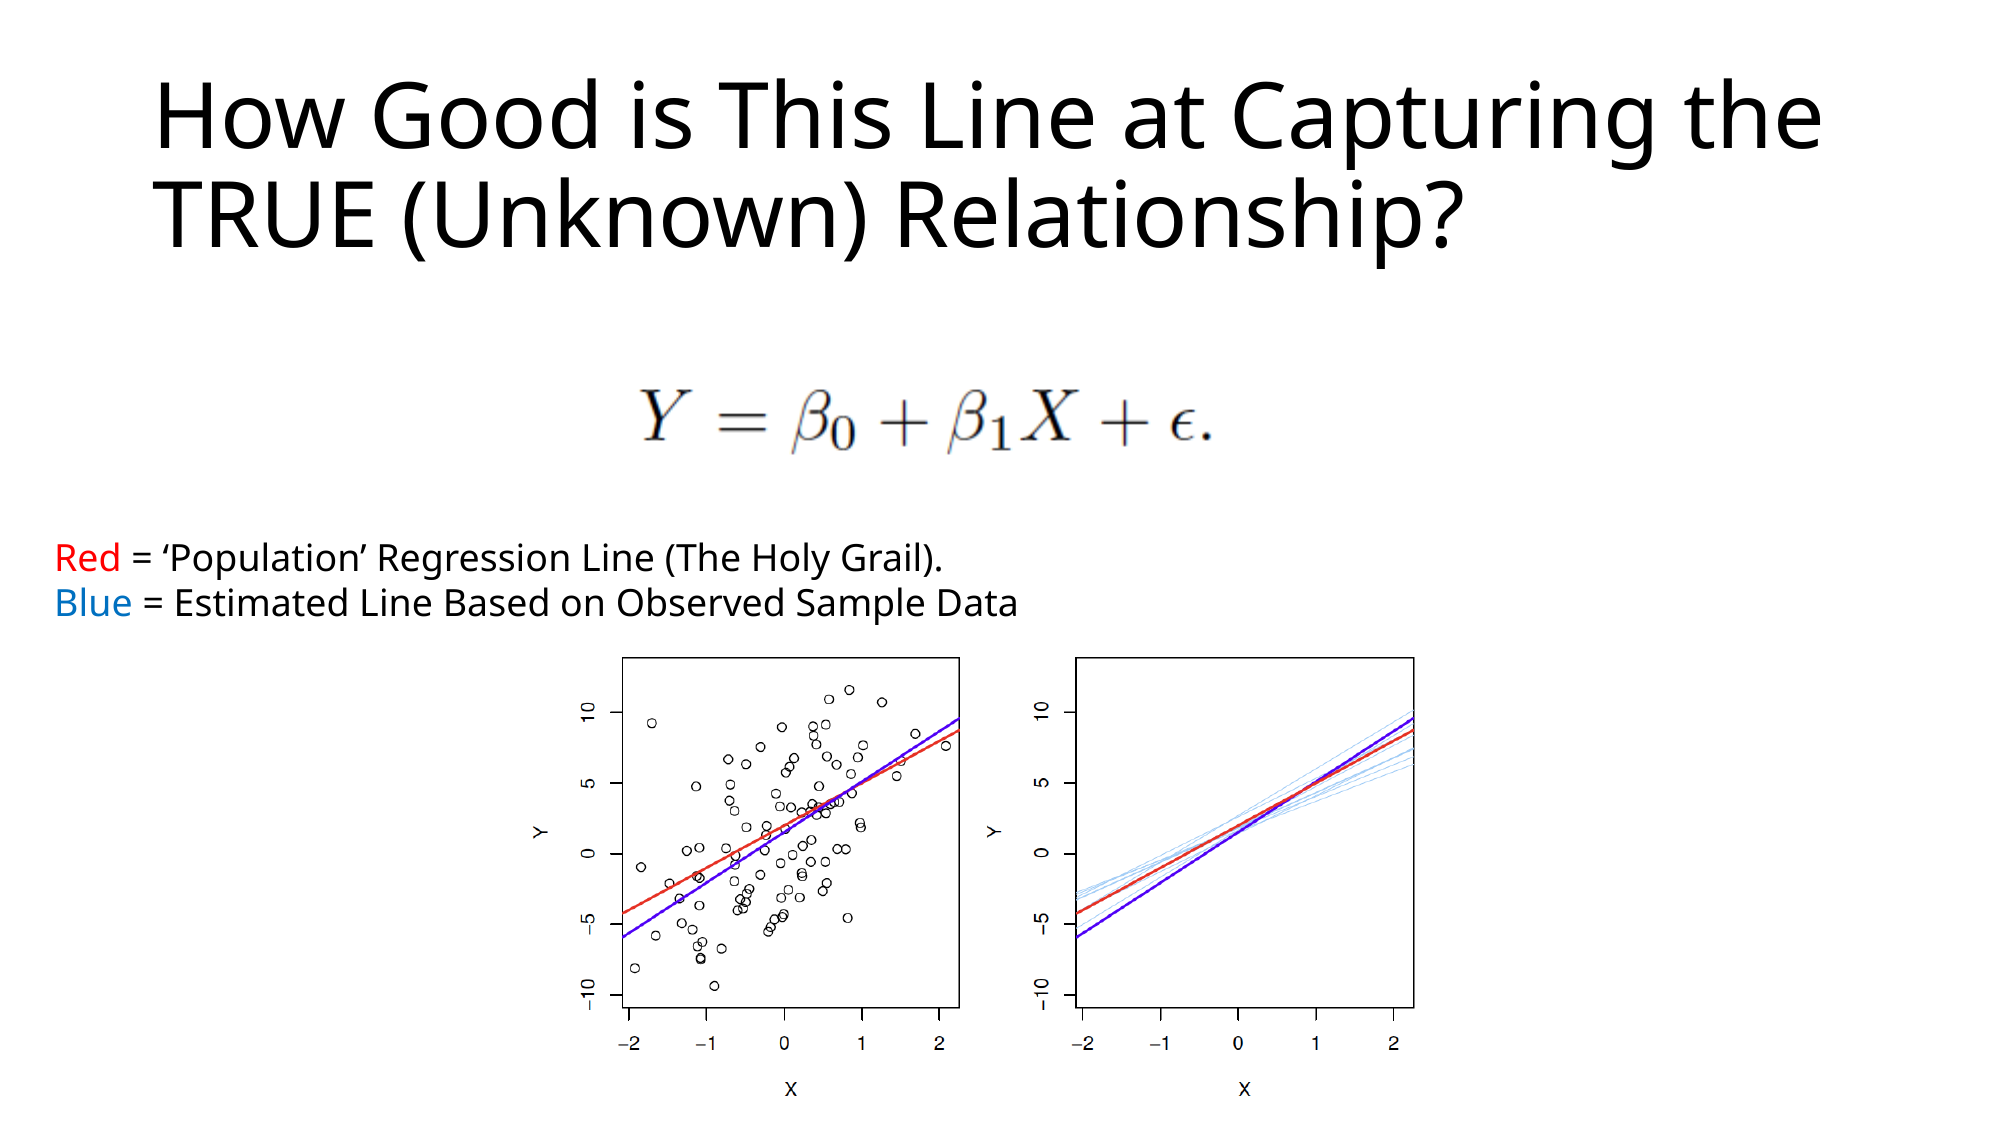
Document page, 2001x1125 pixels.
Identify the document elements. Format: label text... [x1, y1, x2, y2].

text_box Red = ‘Population’ Regression Line (The Holy Grail). Blue = Estimated Line Based on Observed Sample Data [39, 526, 1035, 632]
title How Good is This Line at Capturing the TRUE (Unknown) Relationship? [137, 59, 1863, 278]
picture [588, 354, 1358, 493]
picture [465, 624, 1535, 1112]
